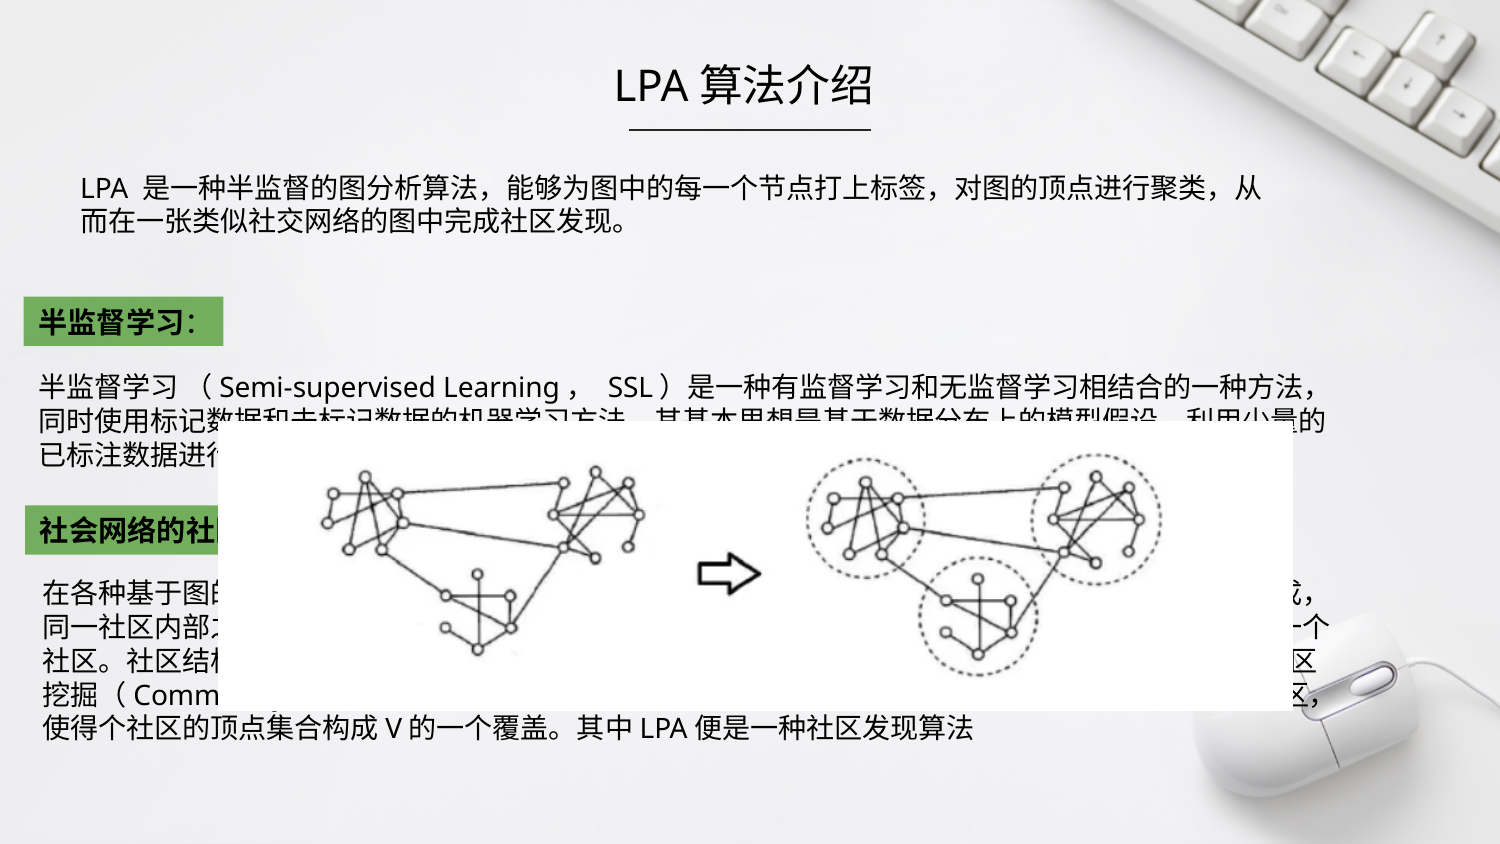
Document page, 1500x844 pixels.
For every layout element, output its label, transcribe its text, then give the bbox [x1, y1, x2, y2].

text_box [23, 296, 258, 346]
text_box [25, 505, 218, 592]
picture [0, 0, 1500, 844]
text_box 半监督学习 （Semi-supervised Learning， SSL）是一种有监督学习和无监督学习相结合的一种方法，同时使用标记数据和未标记数据的机器学习方法。其基本思想是基于数据分布上的模型假设，利用少量的已标注数据进行指导并预测未标记数据的标记，并合并到标记数据集中。 [23, 362, 1344, 512]
text_box 在各种基于图的网络中，节点之间存在一些潜在的社区结构，社区结构由一组相似的顶点互相连接而成，同一社区内部之间连接稠密，不同社区时间连接较为稀疏，如社交网络中喜好音乐的用户可以划分为一个社区。社区结构（Community Structure）是复杂网络中的一个普遍特征，网络由多个社区组成。社区挖掘（Community Detection )是一个负责而有意义的过程，就是在图G=G(V,E)中确定n(>=1)个社区，使得个社区的顶点集合构成V的一个覆盖。其中LPA便是一种社区发现算法 [27, 568, 1349, 786]
list LPA算法介绍 [312, 55, 1175, 130]
text_box LPA 是一种半监督的图分析算法，能够为图中的每一个节点打上标签，对图的顶点进行聚类，从而在一张类似社交网络的图中完成社区发现。 [65, 162, 1303, 245]
